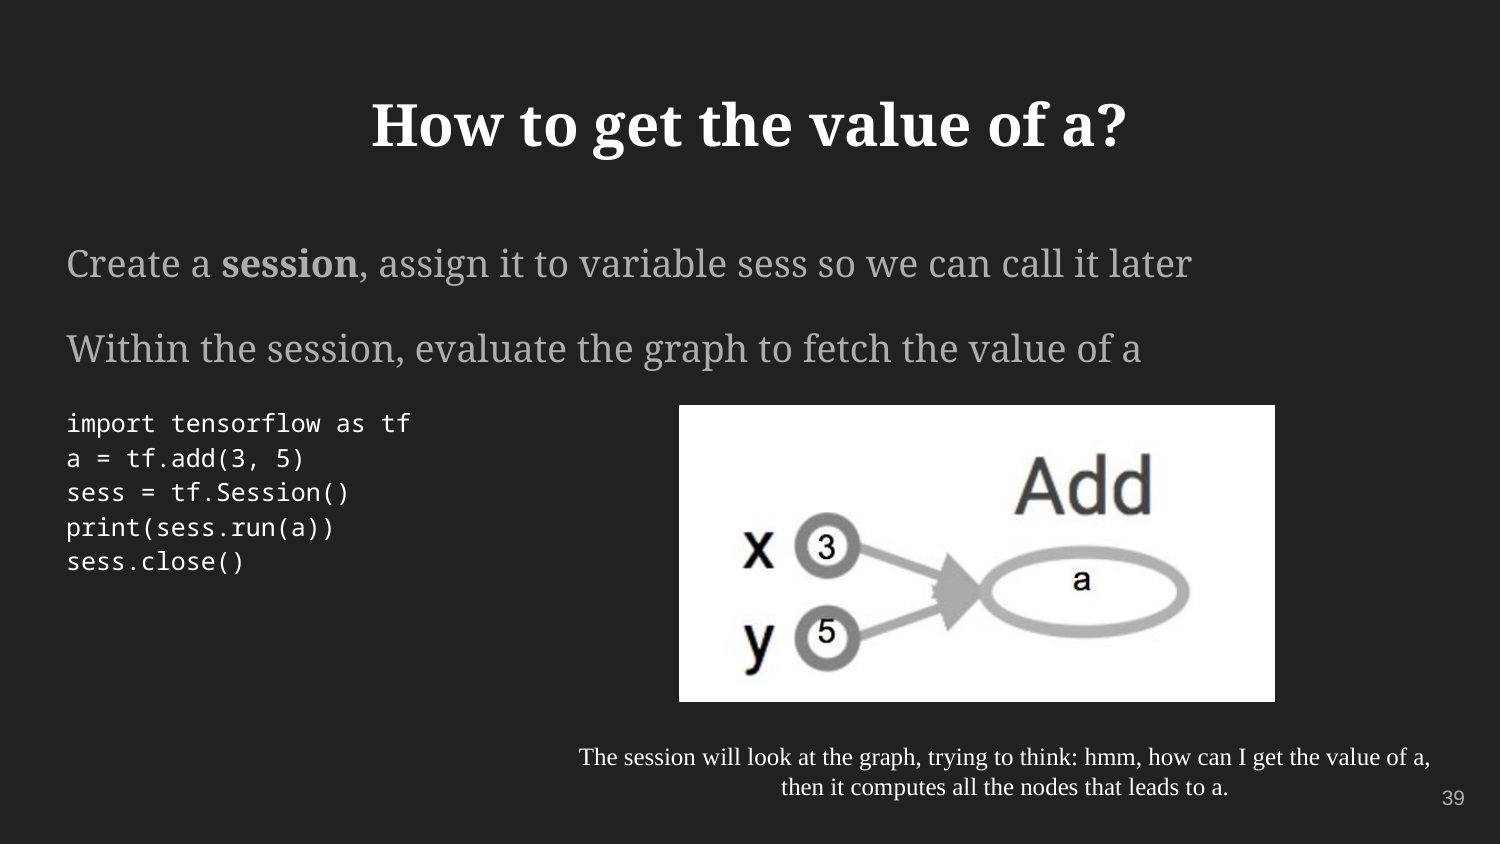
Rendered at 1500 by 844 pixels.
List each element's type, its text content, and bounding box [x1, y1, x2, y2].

list Create a session, assign it to variable sess so we can call it later Within the session, evaluate the graph to fetch the value of a import tensorflow as tf a = tf.add(3, 5) sess = tf.Session() print(sess.run(a)) sess.close() [51, 218, 1449, 794]
text_box The session will look at the graph, trying to think: hmm, how can I get the value of a, then it computes all the nodes that leads to a. [561, 725, 1449, 820]
title How to get the value of a? [51, 72, 1449, 167]
picture [679, 405, 1276, 702]
slide_number 39 [1389, 764, 1480, 830]
